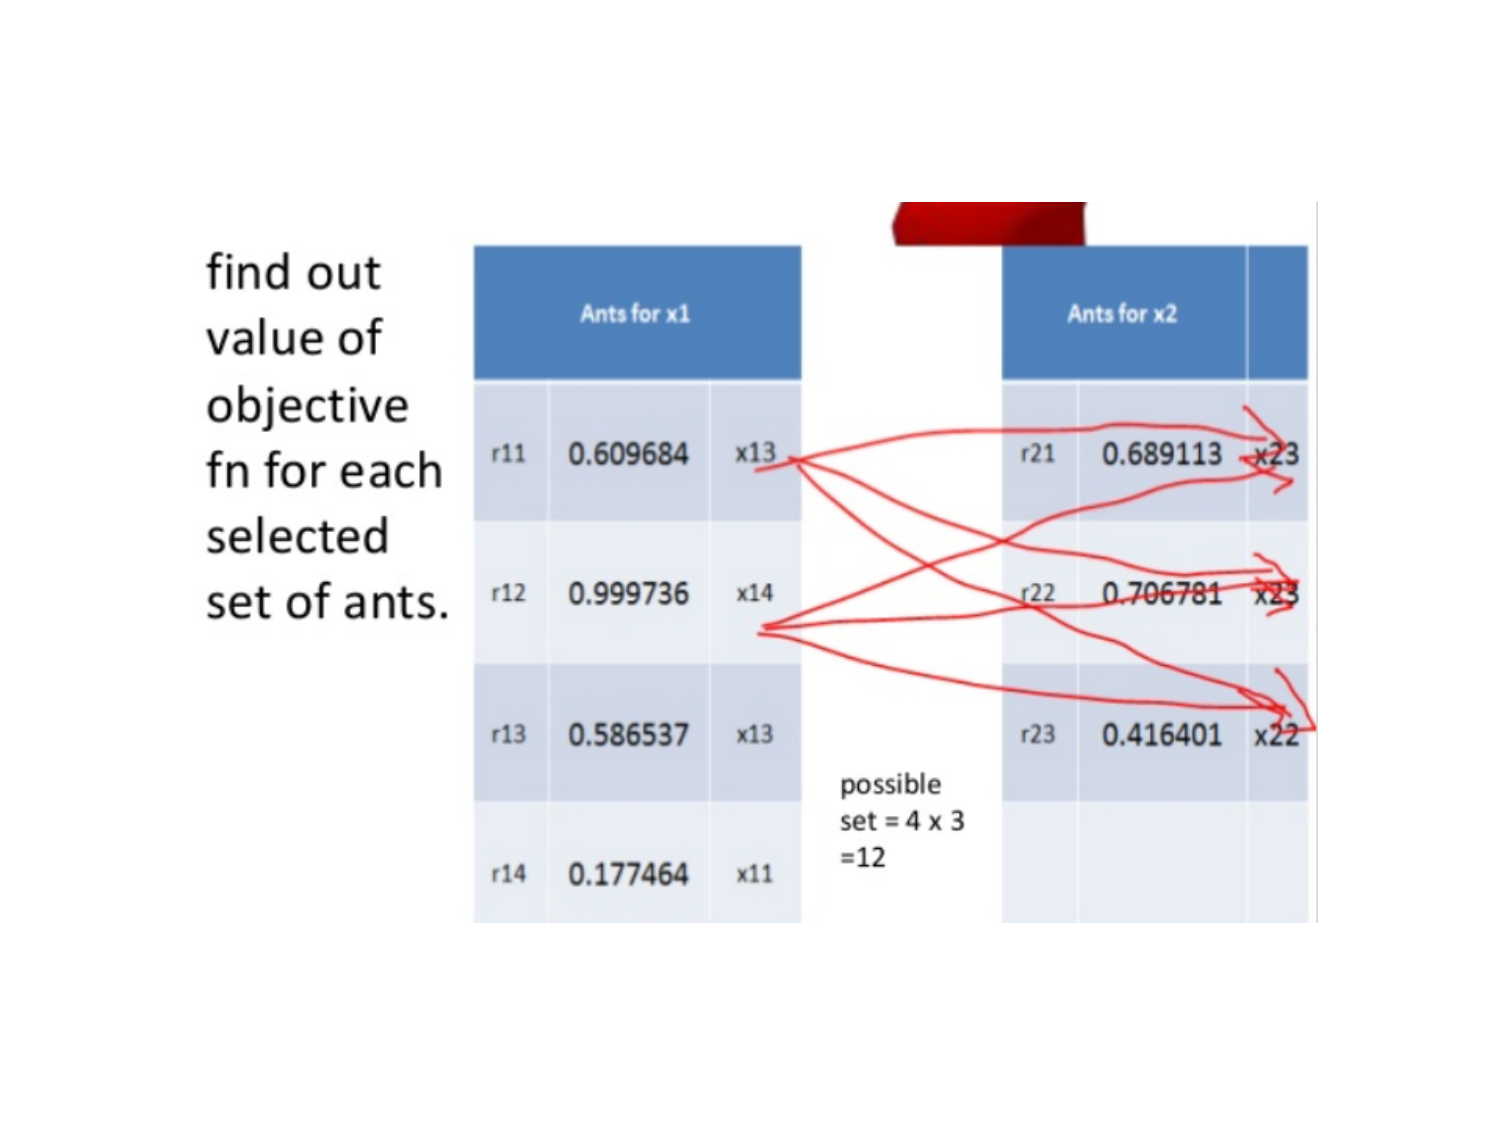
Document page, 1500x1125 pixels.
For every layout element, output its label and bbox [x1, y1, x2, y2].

picture [182, 202, 1318, 923]
